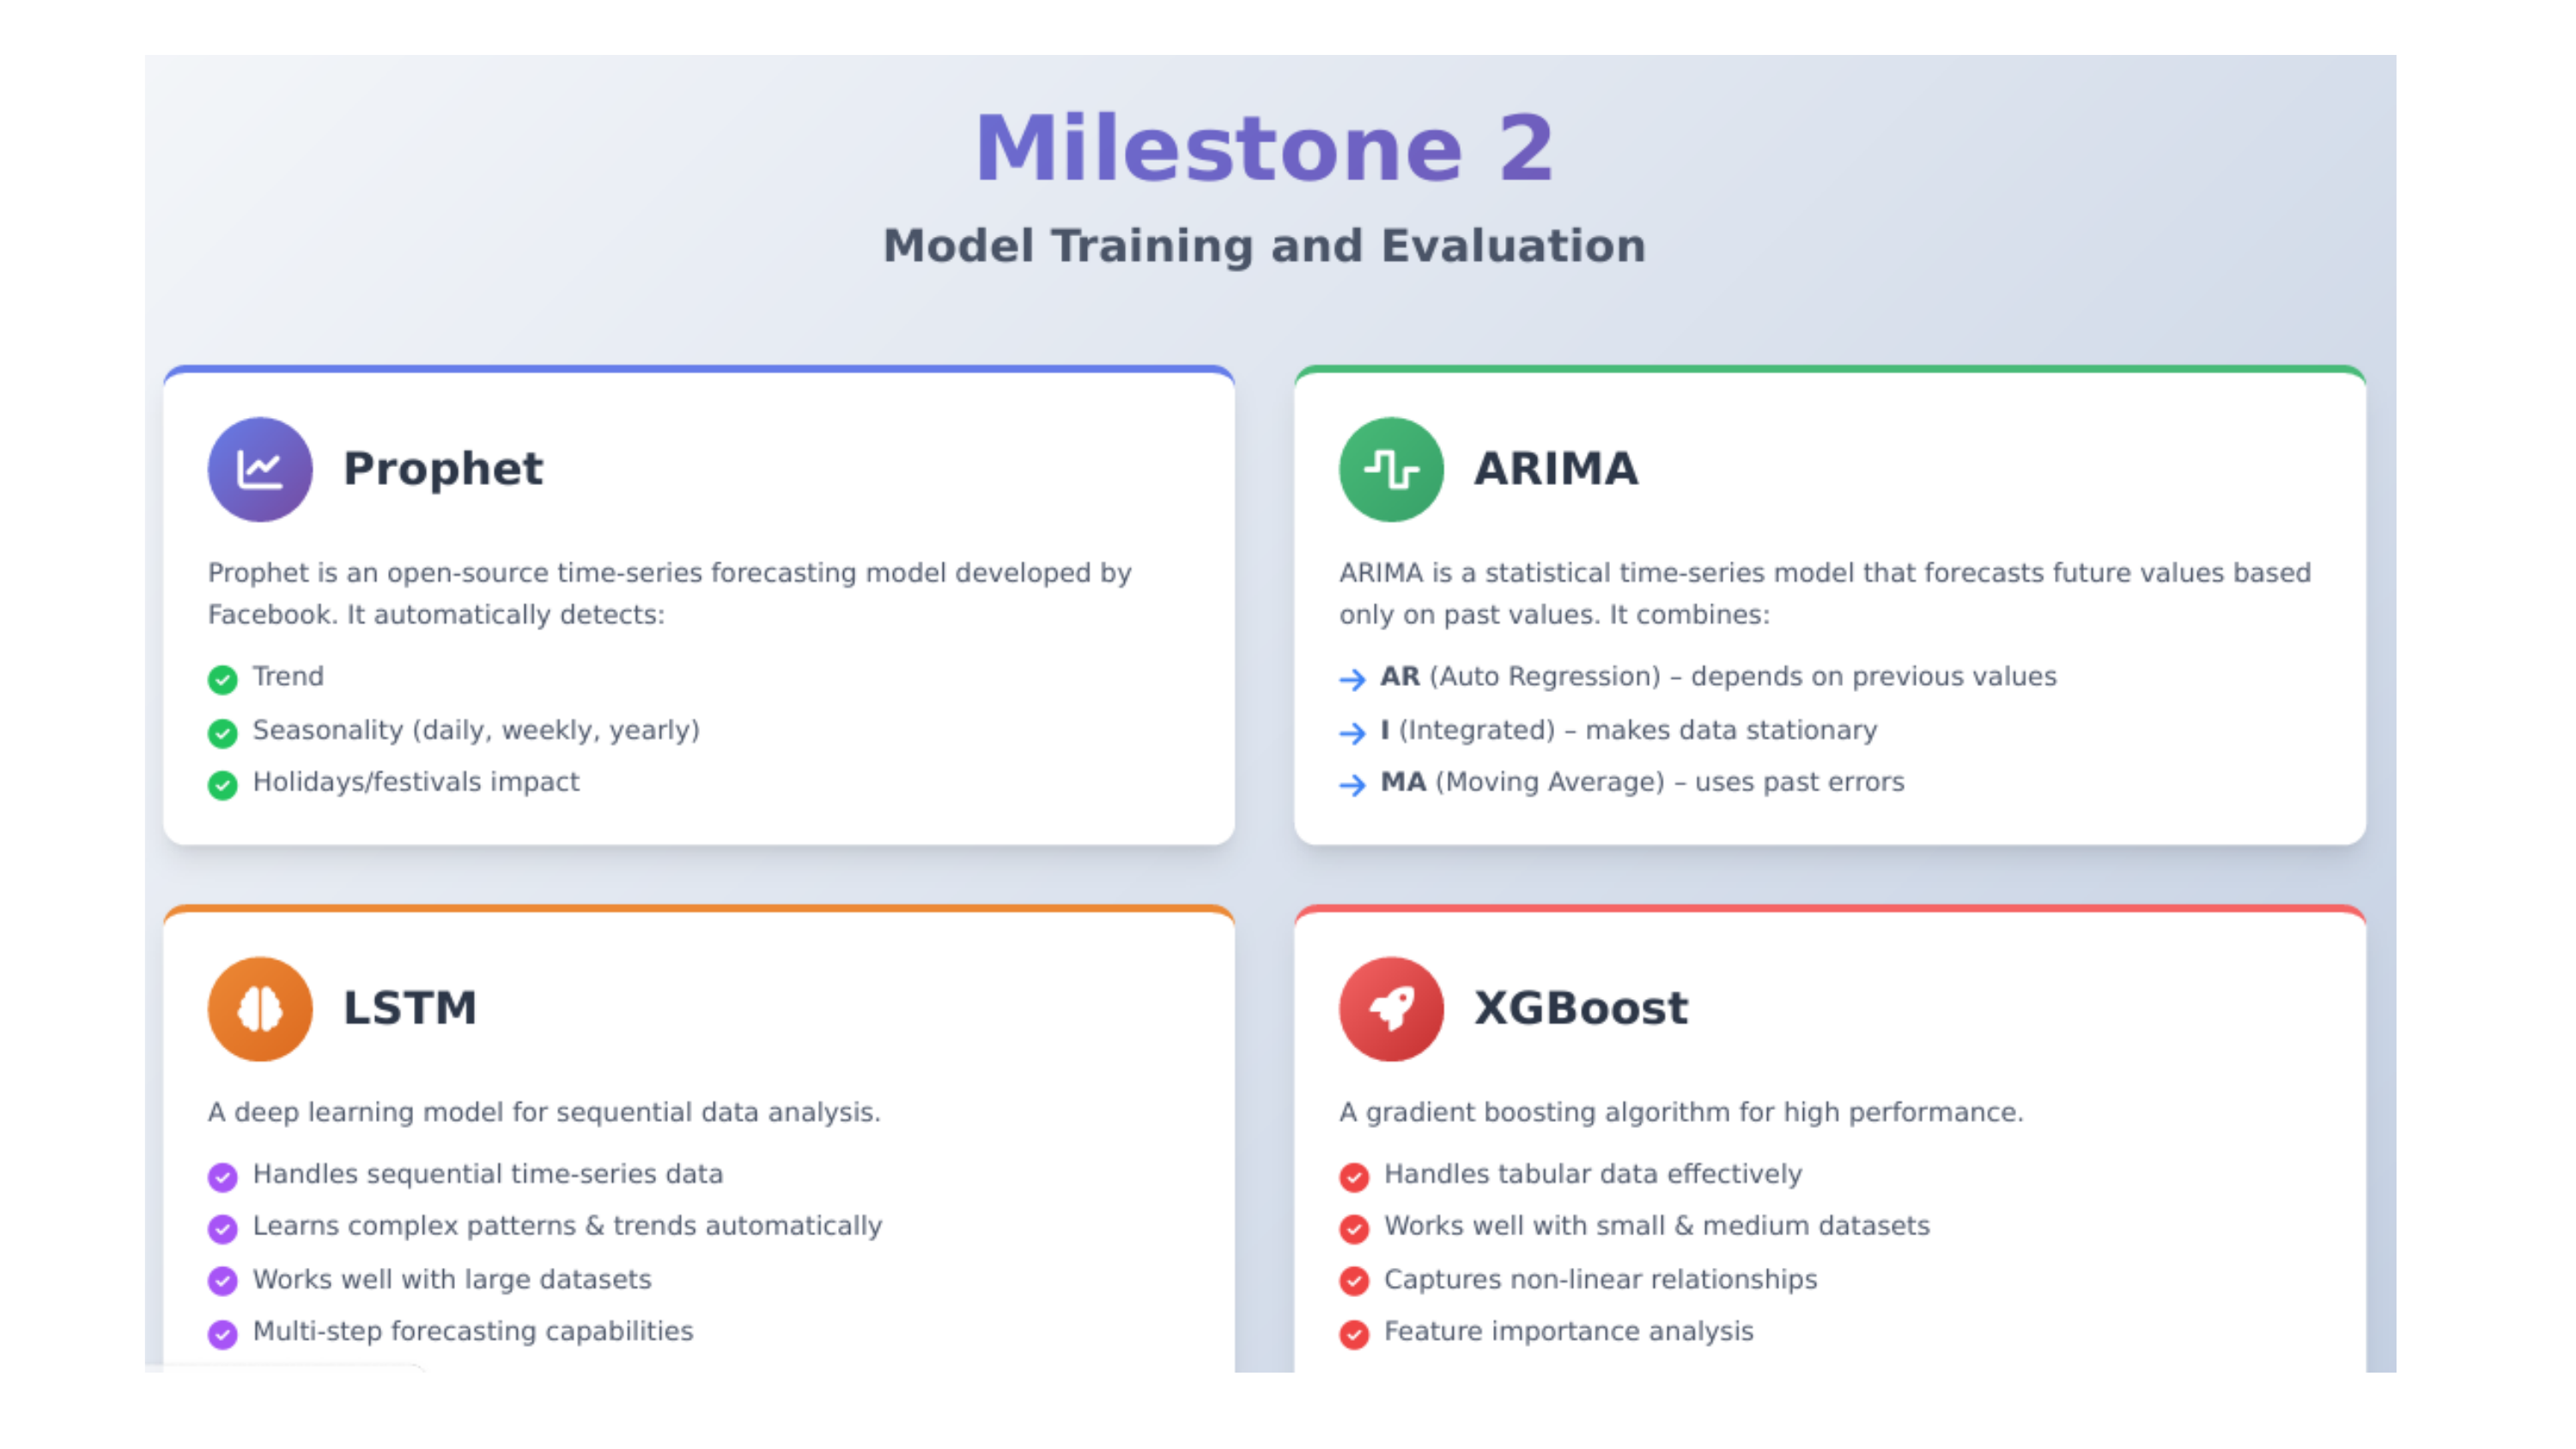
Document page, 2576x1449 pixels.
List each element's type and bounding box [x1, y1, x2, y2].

text_box [144, 55, 2397, 1373]
